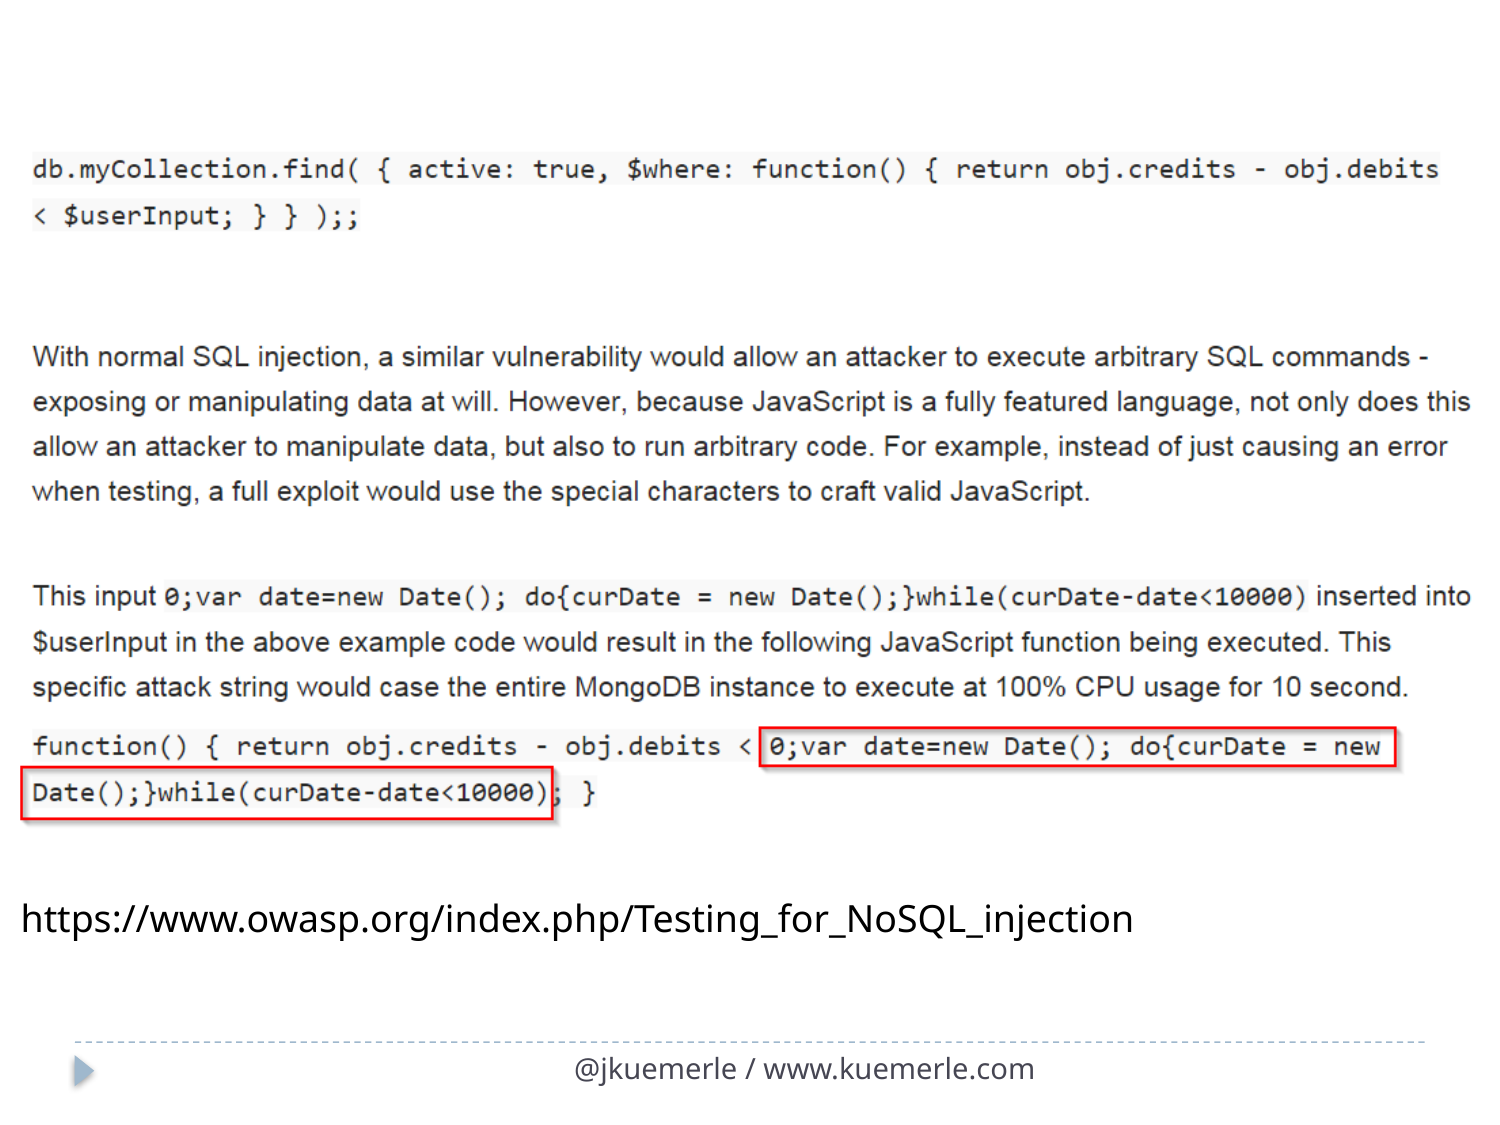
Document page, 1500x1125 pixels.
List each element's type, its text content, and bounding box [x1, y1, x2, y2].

picture [0, 137, 1500, 241]
picture [0, 312, 1500, 838]
footer @jkuemerle / www.kuemerle.com [475, 1042, 1051, 1103]
text_box https://www.owasp.org/index.php/Testing_for_NoSQL_injection [5, 887, 1500, 948]
